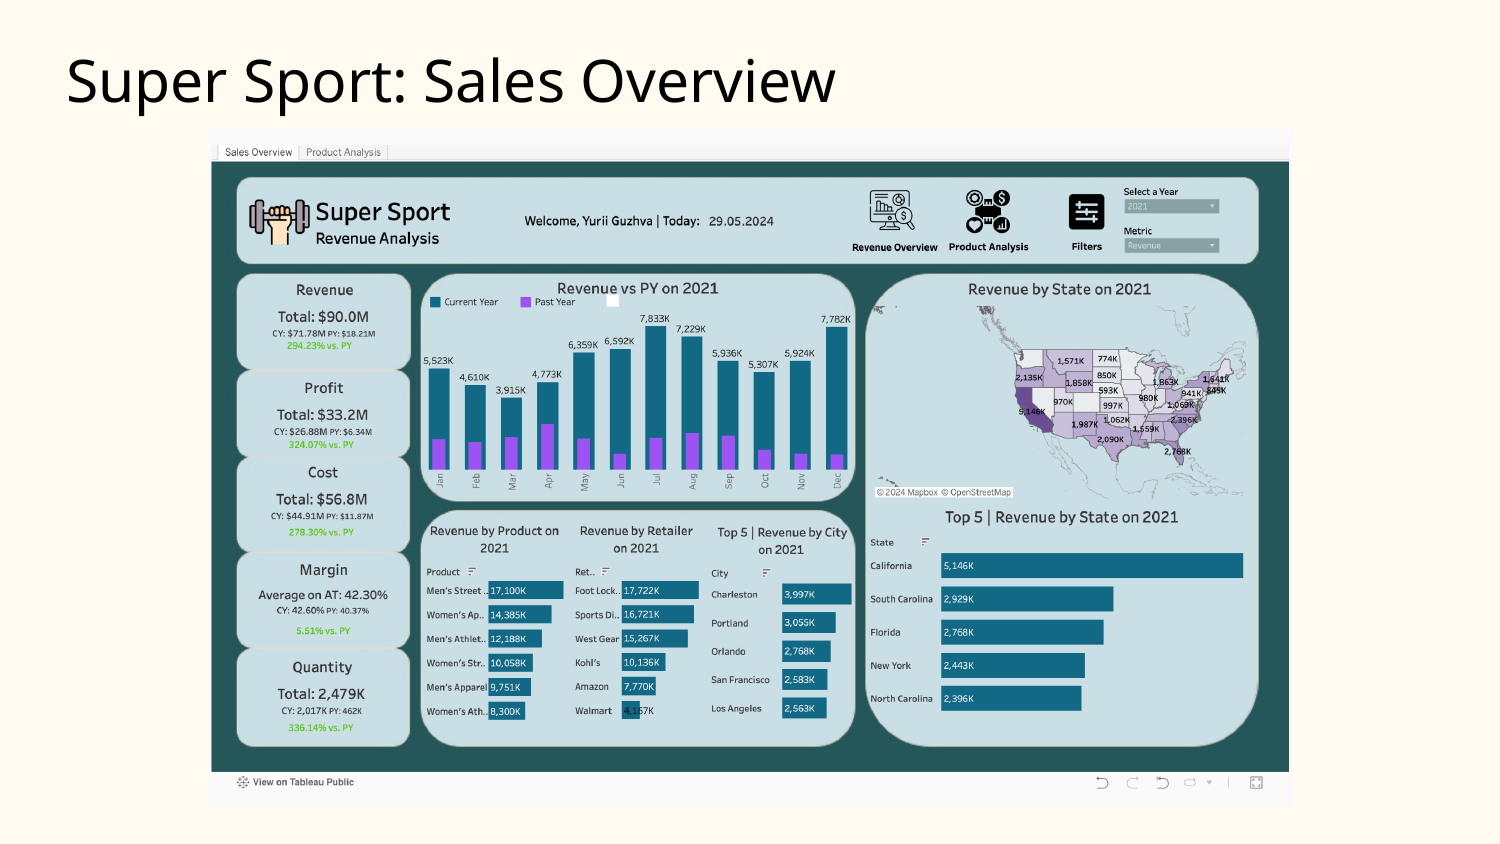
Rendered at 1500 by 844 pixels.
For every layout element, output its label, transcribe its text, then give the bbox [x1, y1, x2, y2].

title Super Sport: Sales Overview [51, 28, 1449, 130]
picture [207, 129, 1293, 808]
